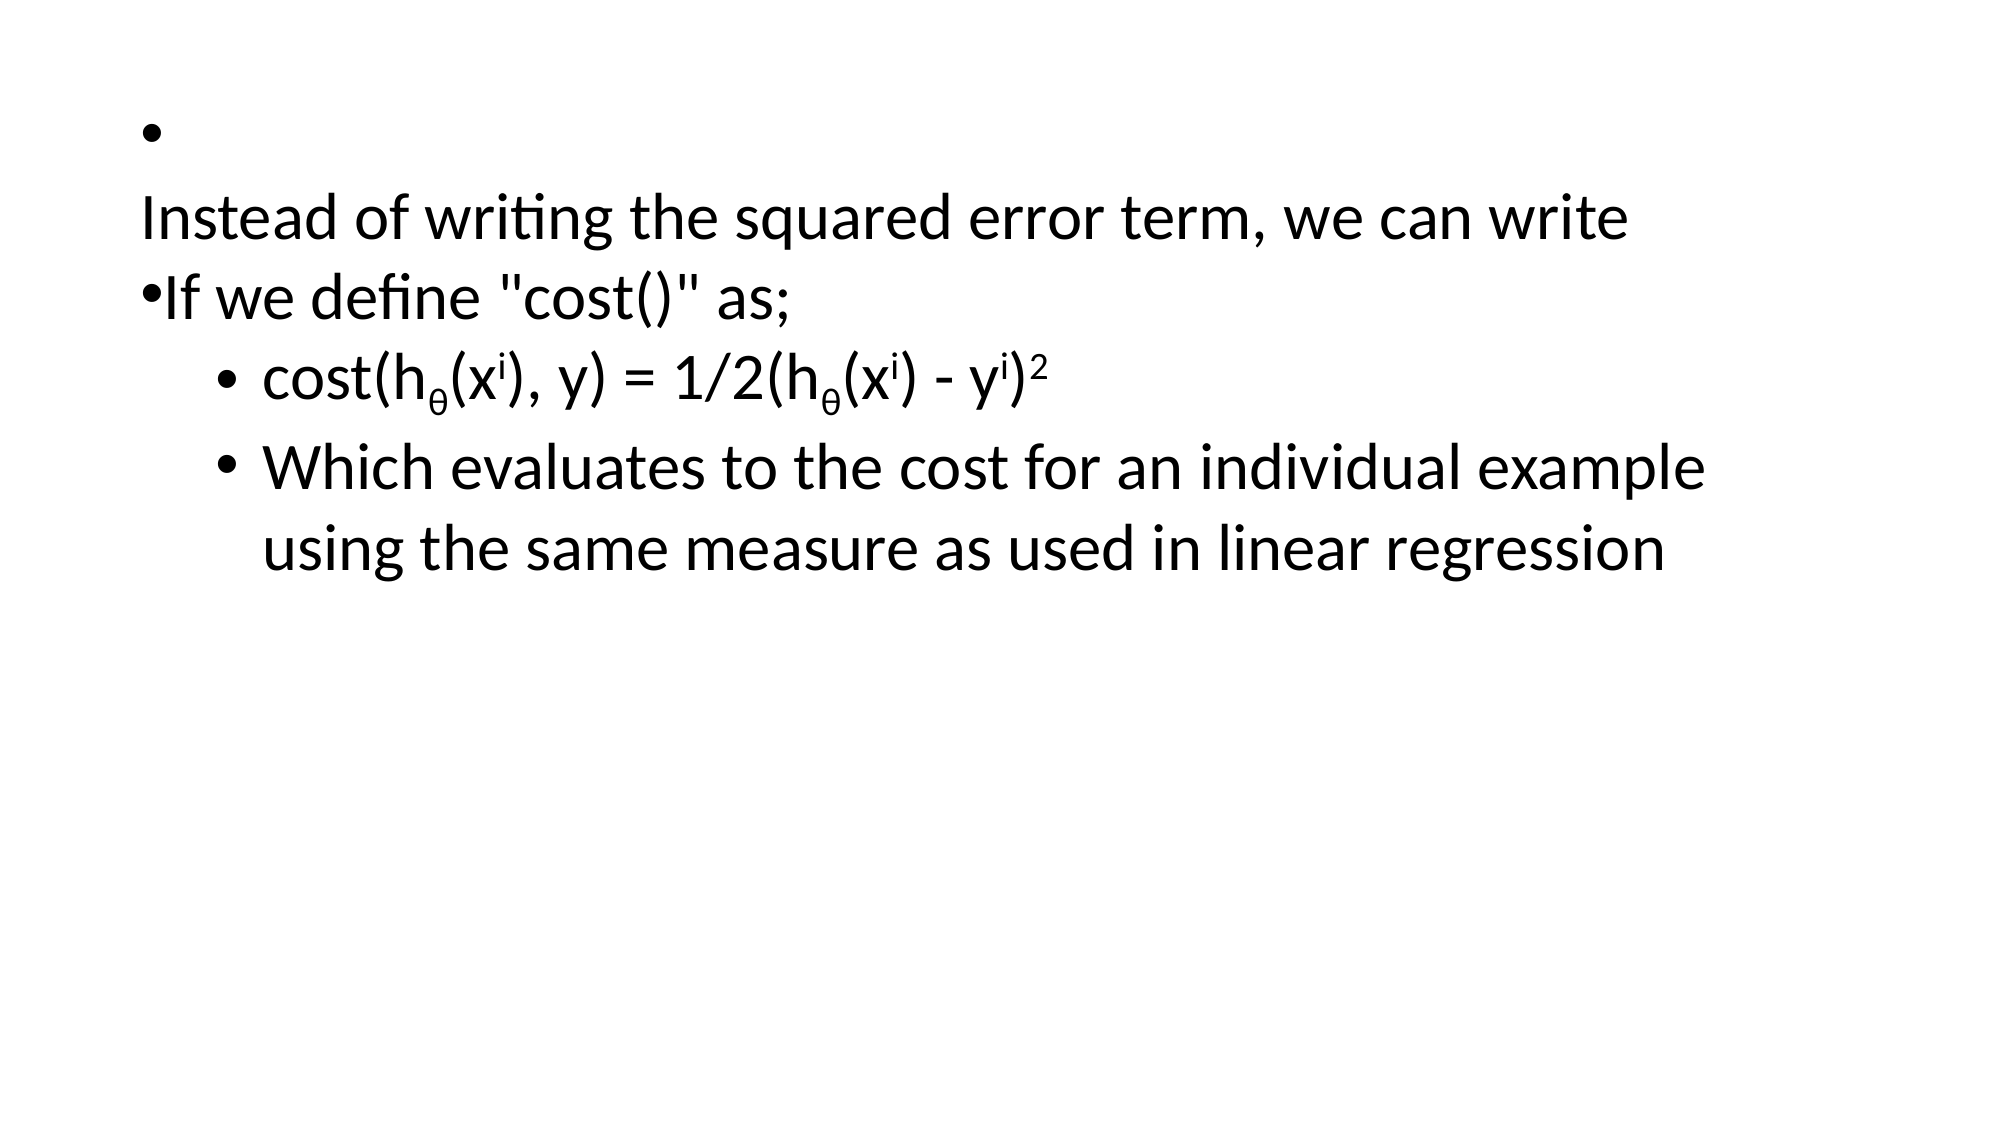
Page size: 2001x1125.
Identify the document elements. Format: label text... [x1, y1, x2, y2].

text_box Instead of writing the squared error term, we can write If we define "cost()" as; cost(hθ(xi), y) = 1/2(hθ(xi) - yi)2 Which evaluates to the cost for an individual example using the same measure as used in linear regression [125, 85, 1864, 591]
